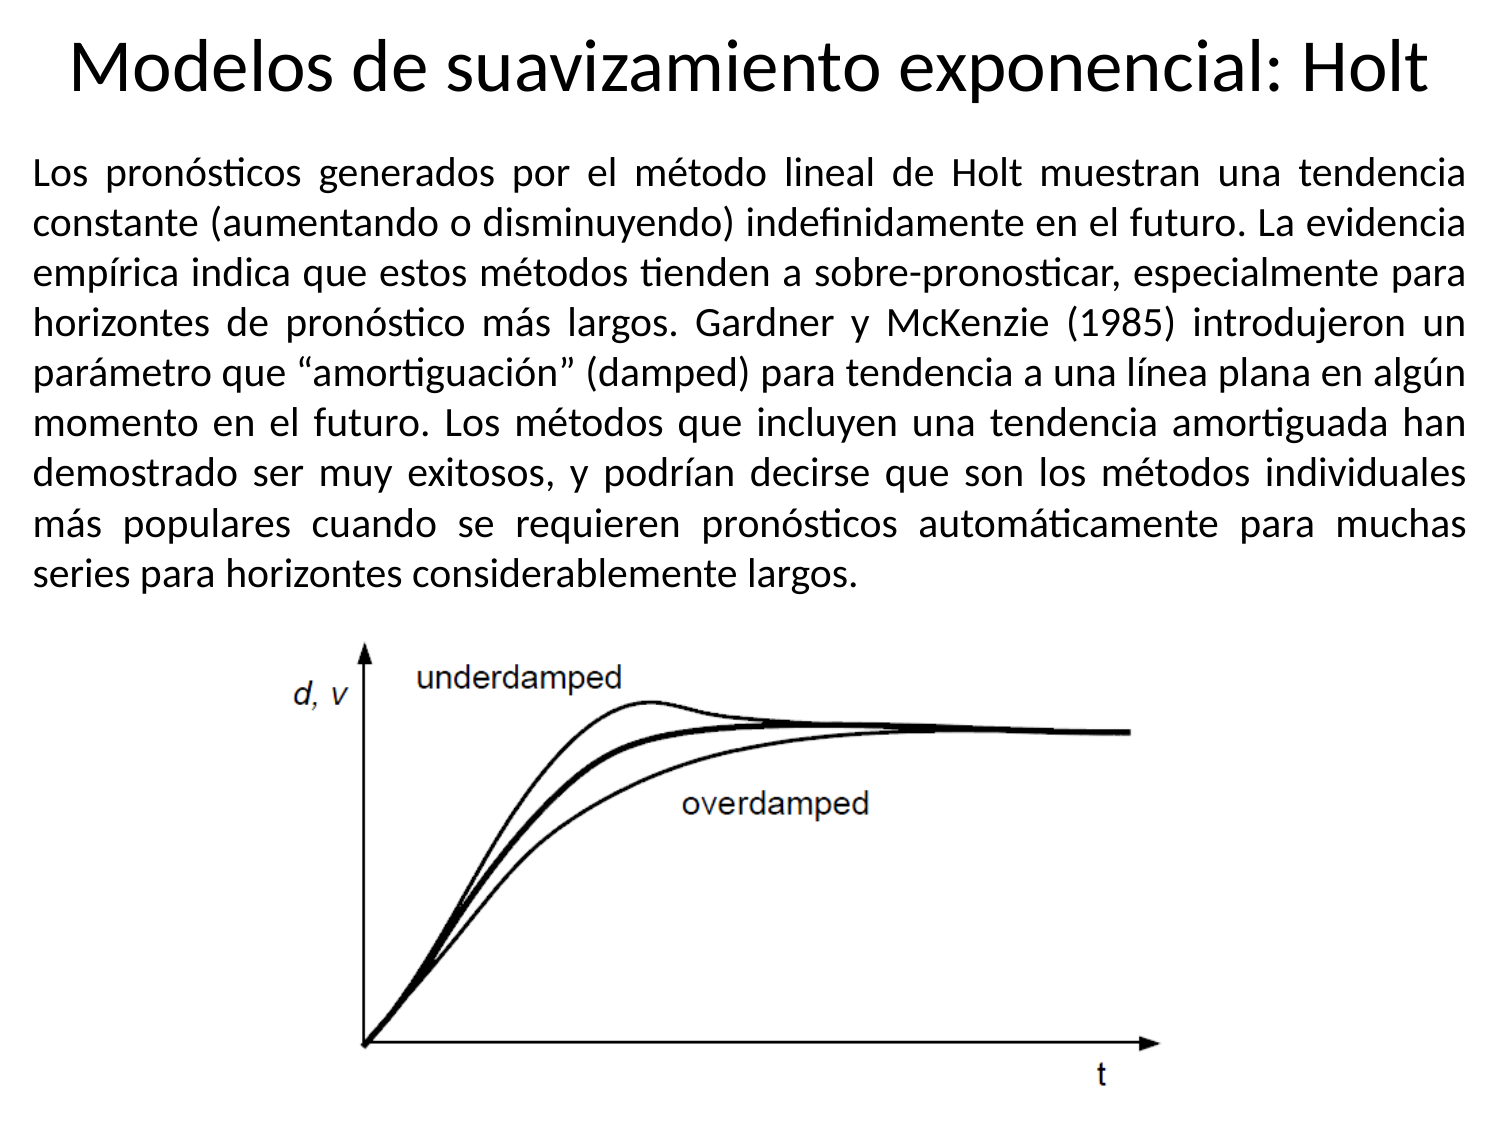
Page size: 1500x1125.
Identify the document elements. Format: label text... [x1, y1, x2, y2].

title Modelos de suavizamiento exponencial: Holt [17, 9, 1483, 114]
list Los pronósticos generados por el método lineal de Holt muestran una tendencia constante (aumentando o disminuyendo) indefinidamente en el futuro. La evidencia empírica indica que estos métodos tienden a sobre-pronosticar, especialmente para horizontes de pronóstico más largos. Gardner y McKenzie (1985) introdujeron un parámetro que “amortiguación” (damped) para tendencia a una línea plana en algún momento en el futuro. Los métodos que incluyen una tendencia amortiguada han demostrado ser muy exitosos, y podrían decirse que son los métodos individuales más populares cuando se requieren pronósticos automáticamente para muchas series para horizontes considerablemente largos. [17, 137, 1483, 1118]
picture [265, 621, 1211, 1102]
